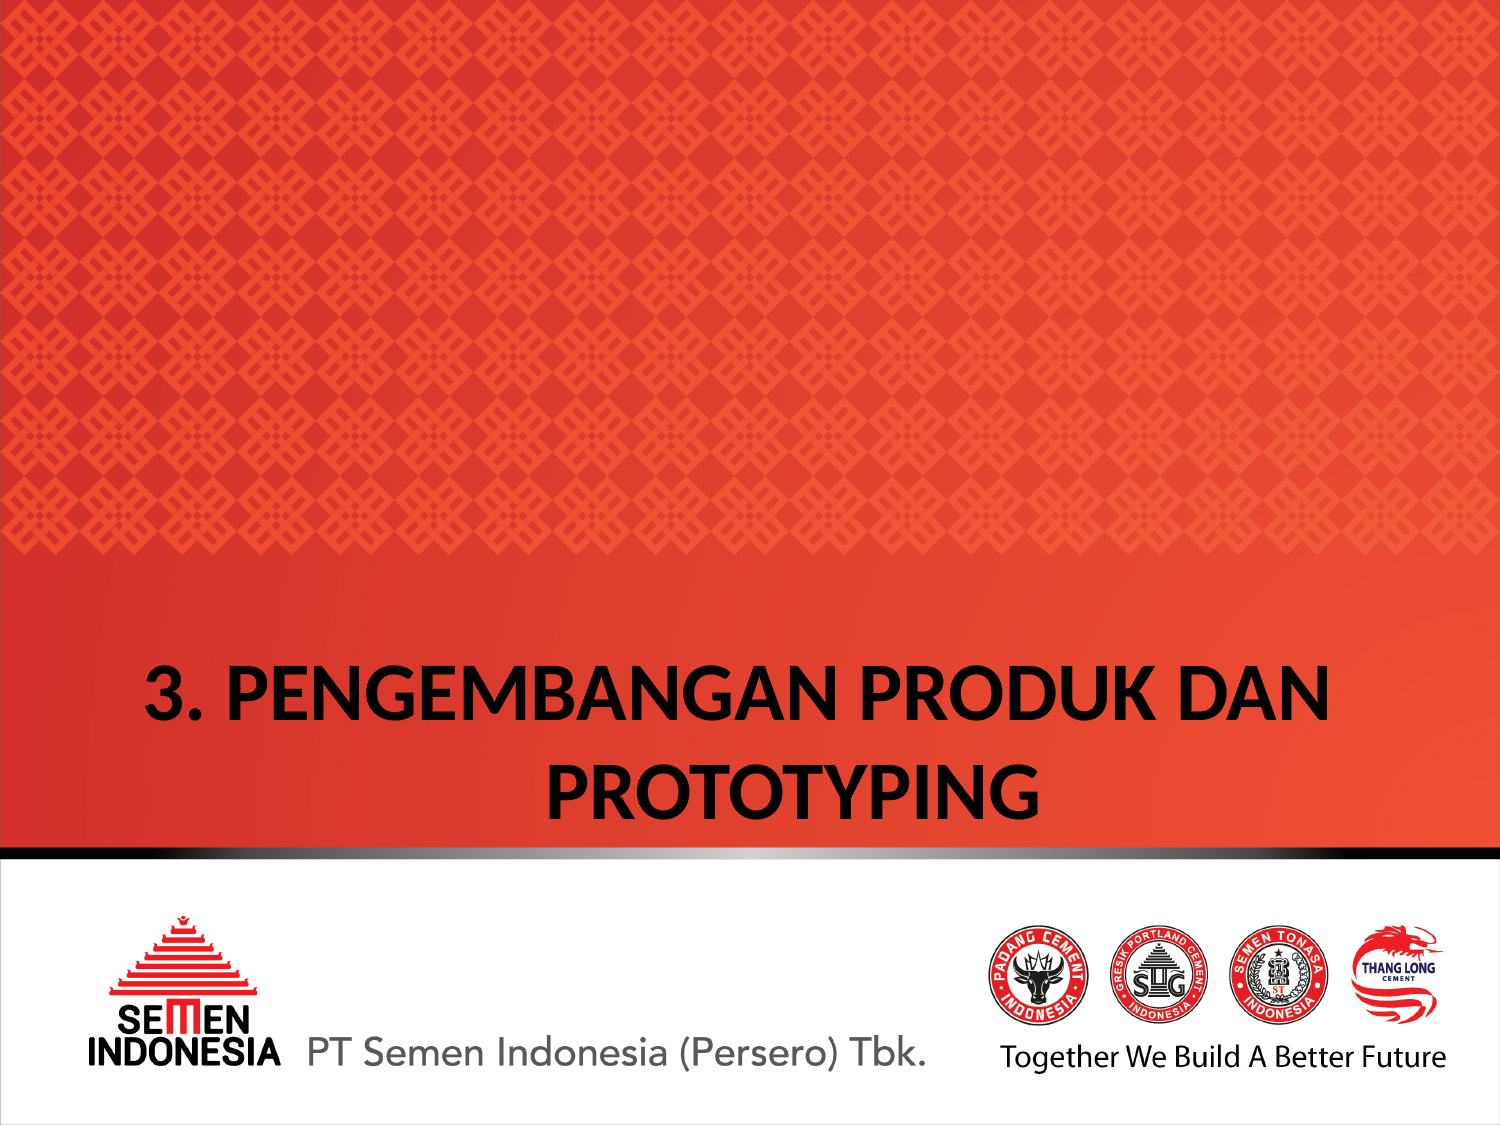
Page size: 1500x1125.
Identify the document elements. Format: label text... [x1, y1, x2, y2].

picture [0, 0, 1500, 1125]
text_box 3. PENGEMBANGAN PRODUK DAN PROTOTYPING [118, 629, 1394, 853]
